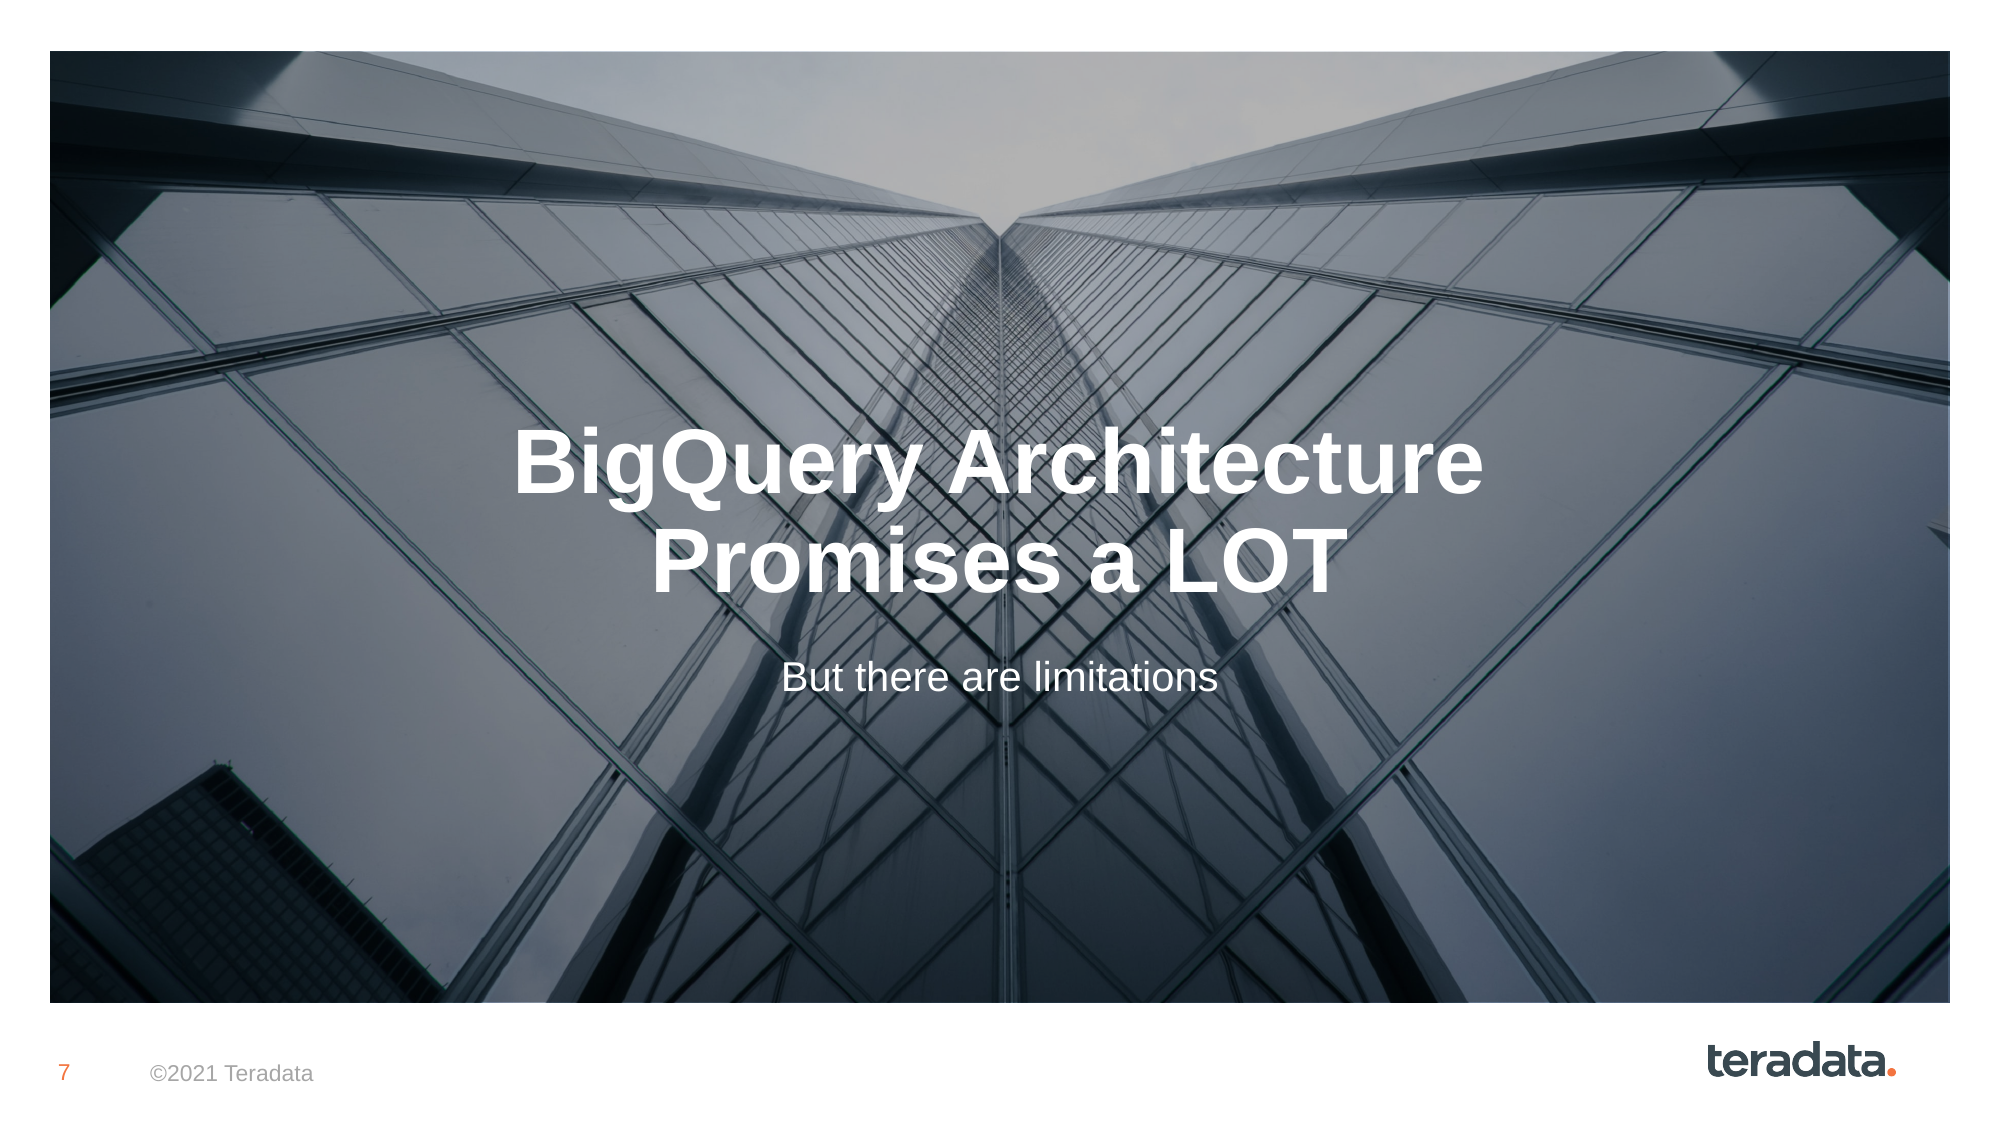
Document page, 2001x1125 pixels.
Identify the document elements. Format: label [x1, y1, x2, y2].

picture [1708, 1041, 1896, 1077]
picture [49, 51, 1950, 1003]
